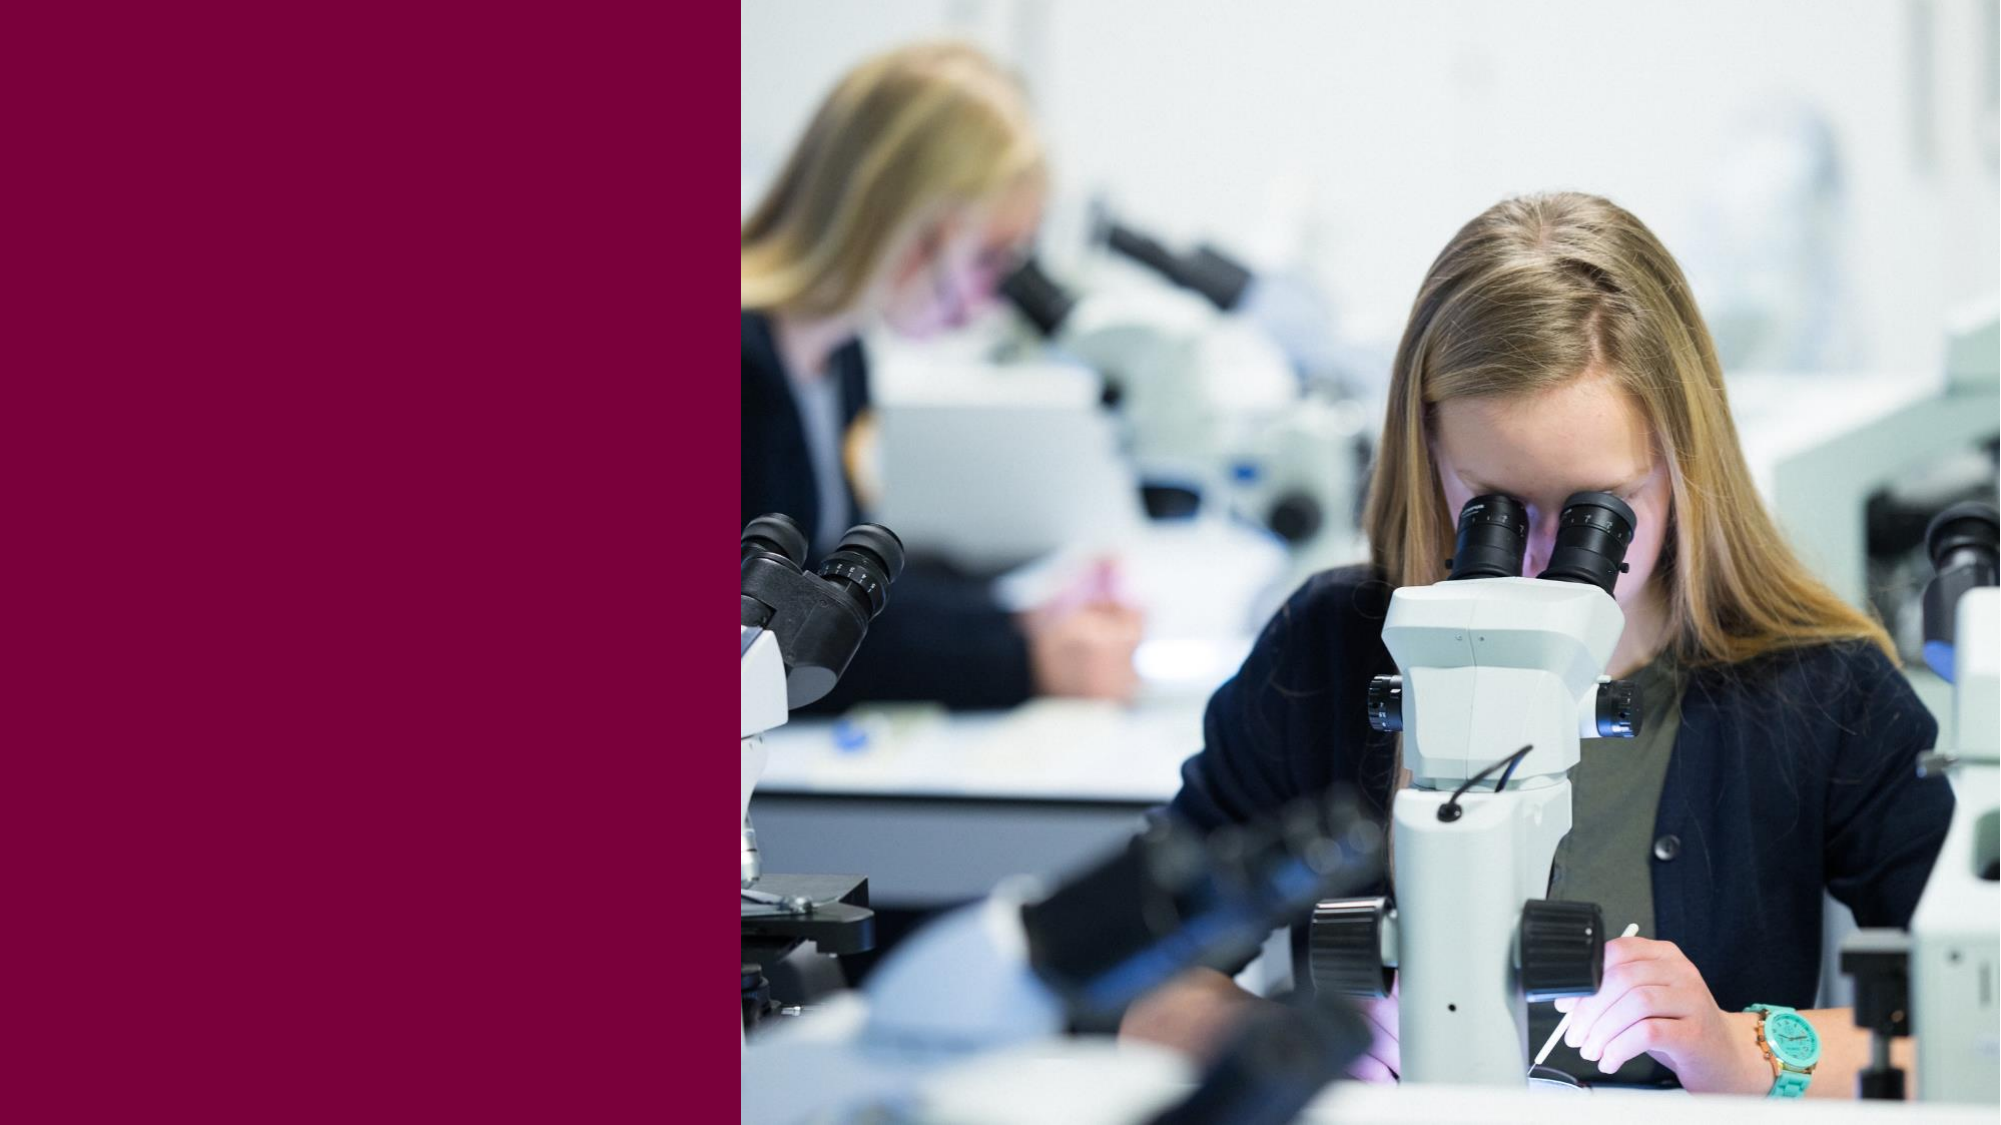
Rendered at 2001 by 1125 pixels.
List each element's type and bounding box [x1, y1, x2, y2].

picture [740, 0, 2000, 1125]
